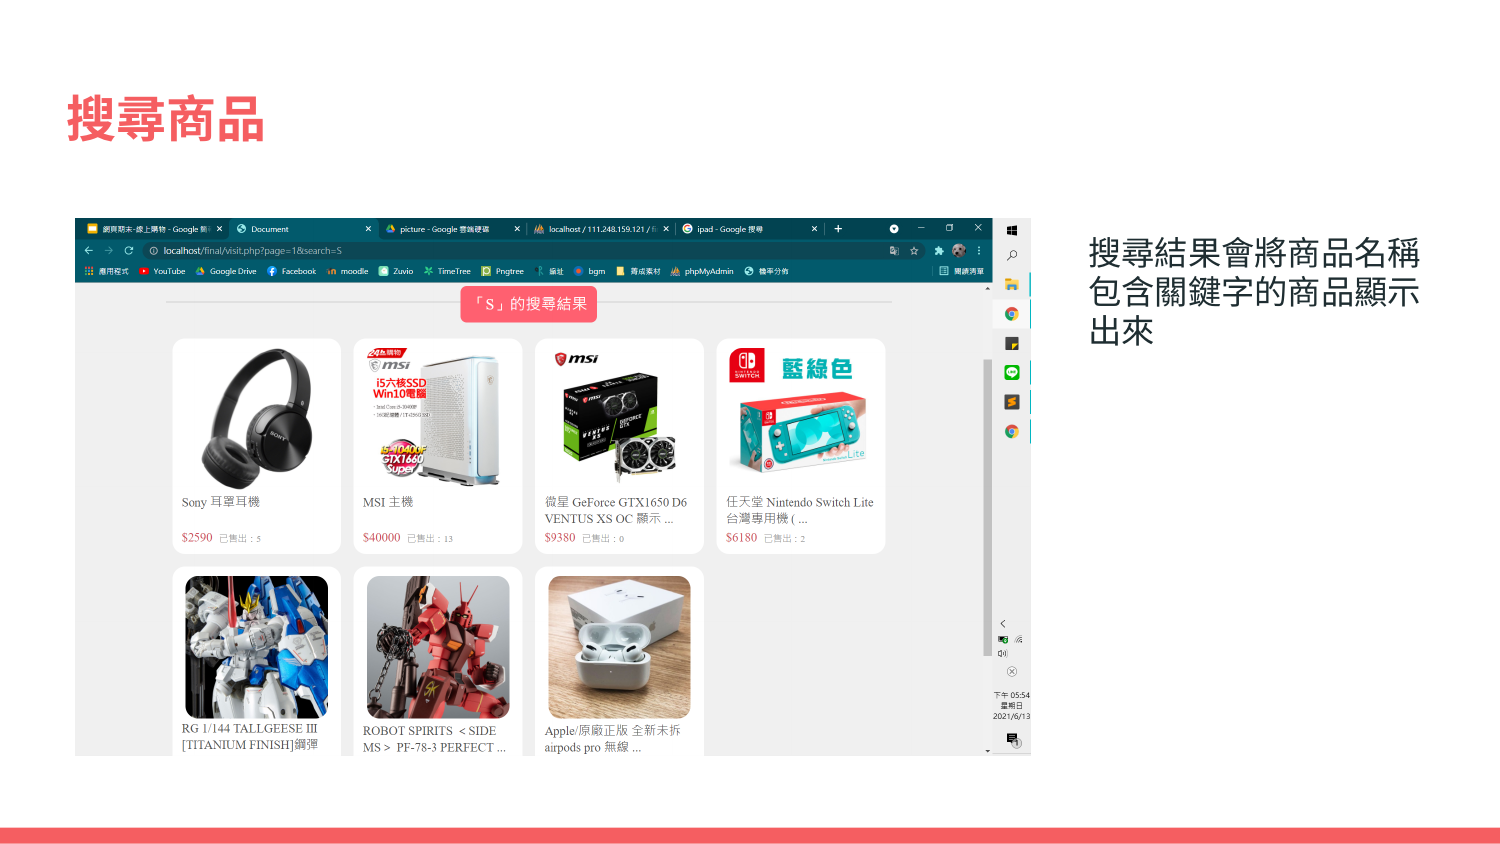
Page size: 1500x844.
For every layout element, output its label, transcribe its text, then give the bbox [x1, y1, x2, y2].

title 搜尋商品 [51, 64, 1449, 167]
picture [75, 218, 1032, 757]
list 搜尋結果會將商品名稱包含關鍵字的商品顯示出來 [1073, 218, 1449, 750]
